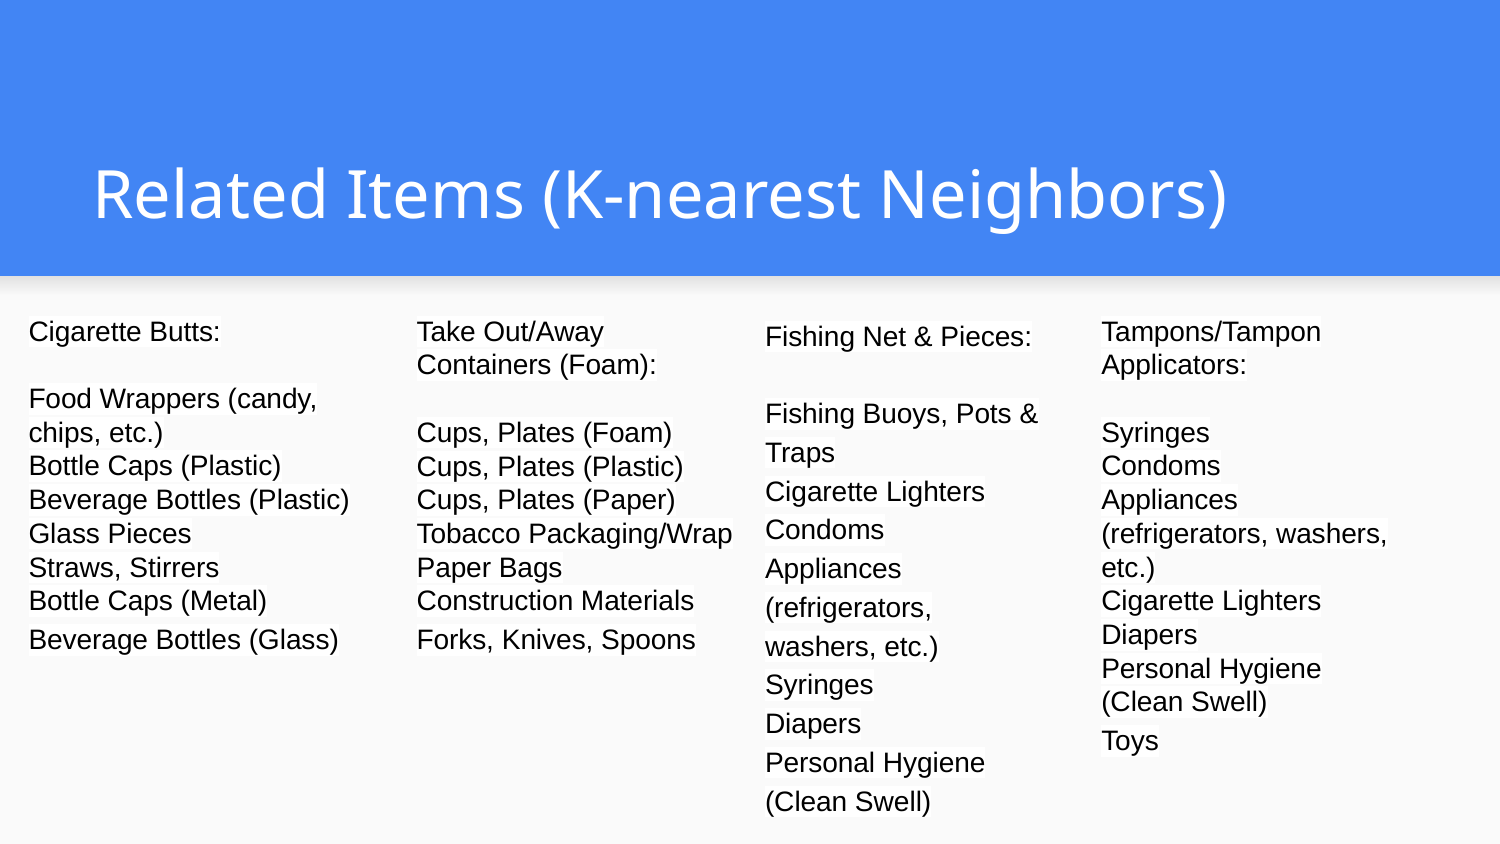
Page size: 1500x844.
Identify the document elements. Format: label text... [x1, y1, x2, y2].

title Related Items (K-nearest Neighbors) [77, 121, 1427, 248]
text_box Fishing Net & Pieces: Fishing Buoys, Pots & Traps Cigarette Lighters Condoms Appliances (refrigerators, washers, etc.) Syringes Diapers Personal Hygiene (Clean Swell) [749, 297, 1064, 731]
text_box Take Out/Away Containers (Foam): Cups, Plates (Foam) Cups, Plates (Plastic) Cups, Plates (Paper) Tobacco Packaging/Wrap Paper Bags Construction Materials Forks, Knives, Spoons [401, 297, 750, 756]
text_box Tampons/Tampon Applicators: Syringes Condoms Appliances (refrigerators, washers, etc.) Cigarette Lighters Diapers Personal Hygiene (Clean Swell) Toys [1086, 297, 1412, 766]
text_box Cigarette Butts: Food Wrappers (candy, chips, etc.) Bottle Caps (Plastic) Beverage Bottles (Plastic) Glass Pieces Straws, Stirrers Bottle Caps (Metal) Beverage Bottles (Glass) [13, 297, 402, 785]
